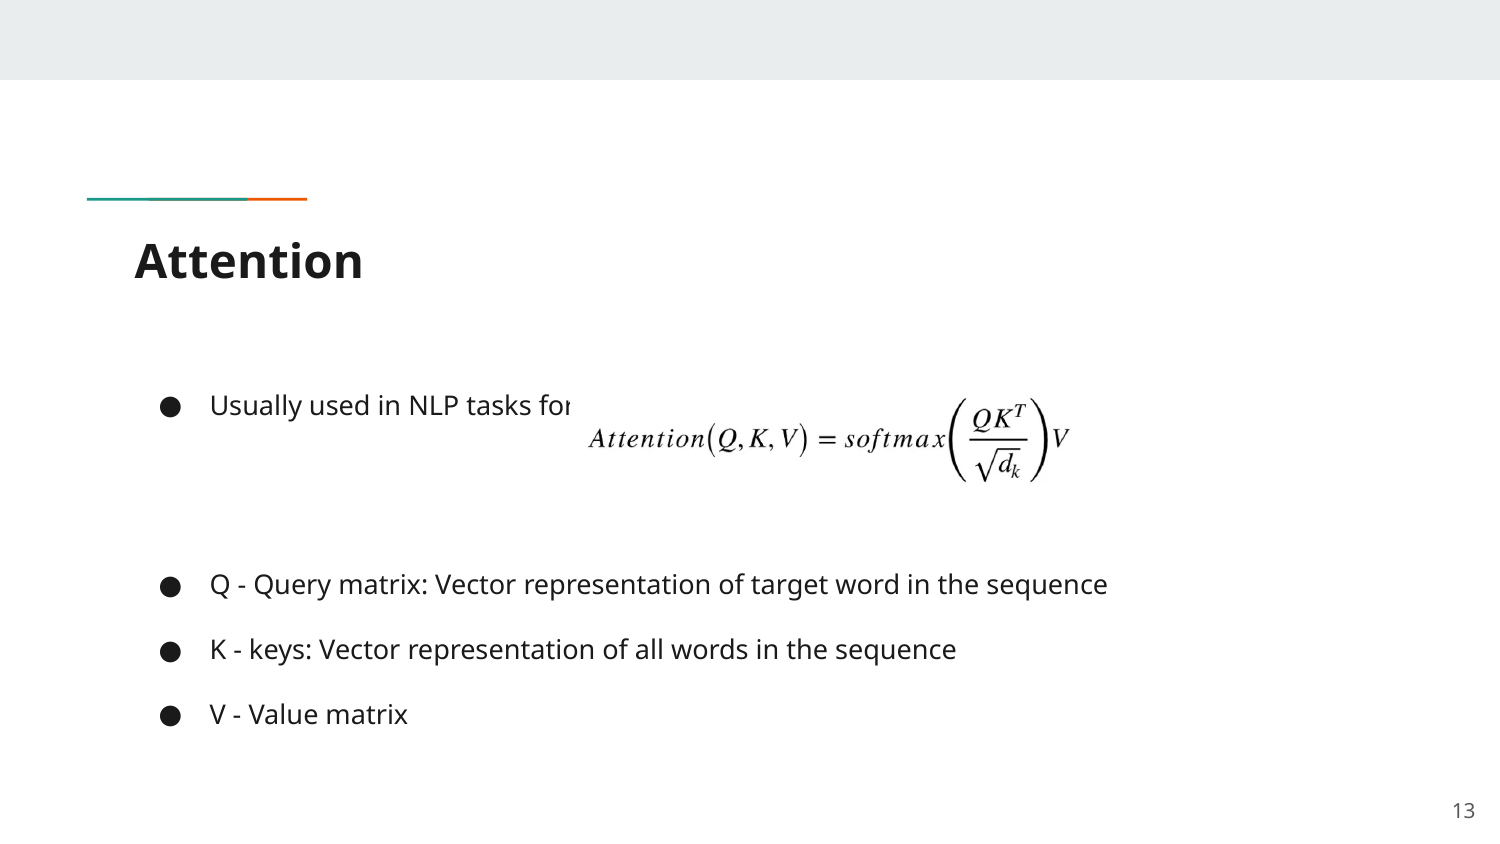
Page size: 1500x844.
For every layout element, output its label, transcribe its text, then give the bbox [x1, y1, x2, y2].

slide_number ‹#› [1400, 779, 1491, 844]
picture [570, 389, 1082, 498]
list Usually used in NLP tasks for contextual information Q - Query matrix: Vector representation of target word in the sequence K - keys: Vector representation of all words in the sequence V - Value matrix [119, 341, 1381, 775]
title Attention [119, 216, 1381, 305]
